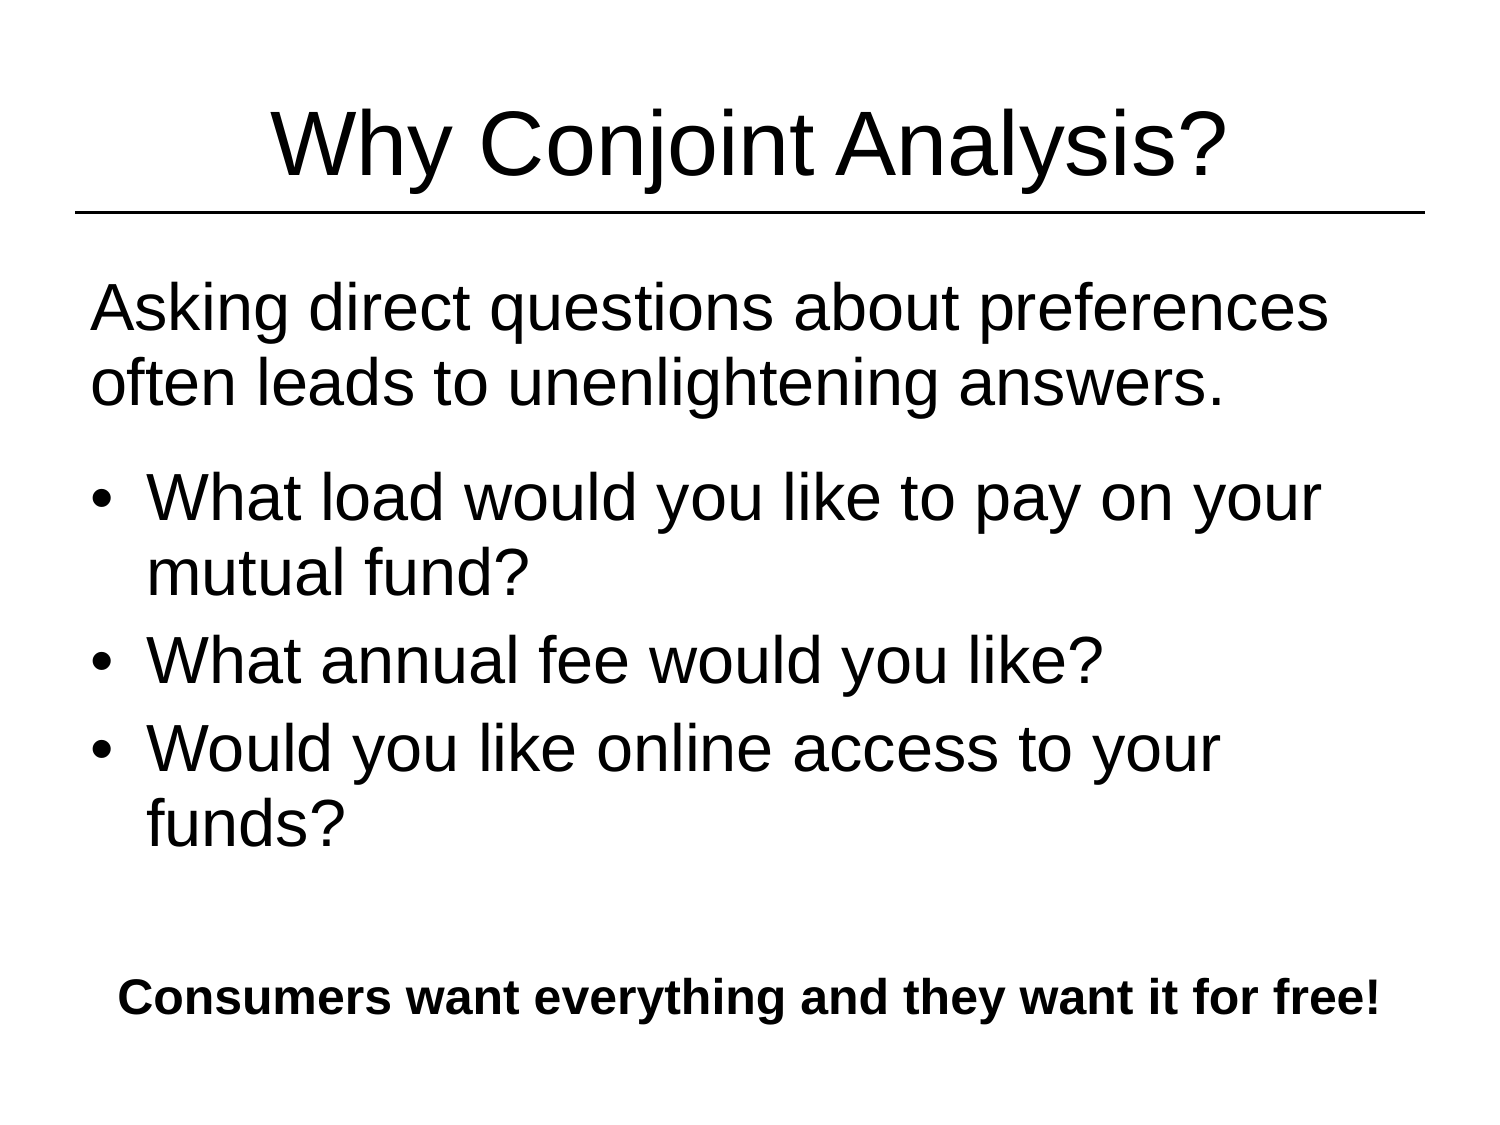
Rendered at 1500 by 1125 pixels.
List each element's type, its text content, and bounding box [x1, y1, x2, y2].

title Why Conjoint Analysis? [75, 45, 1425, 233]
text_box Consumers want everything and they want it for free! [102, 956, 1398, 1032]
list Asking direct questions about preferences often leads to unenlightening answers. What load would you like to pay on your mutual fund? What annual fee would you like? Would you like online access to your funds? [75, 262, 1425, 1005]
